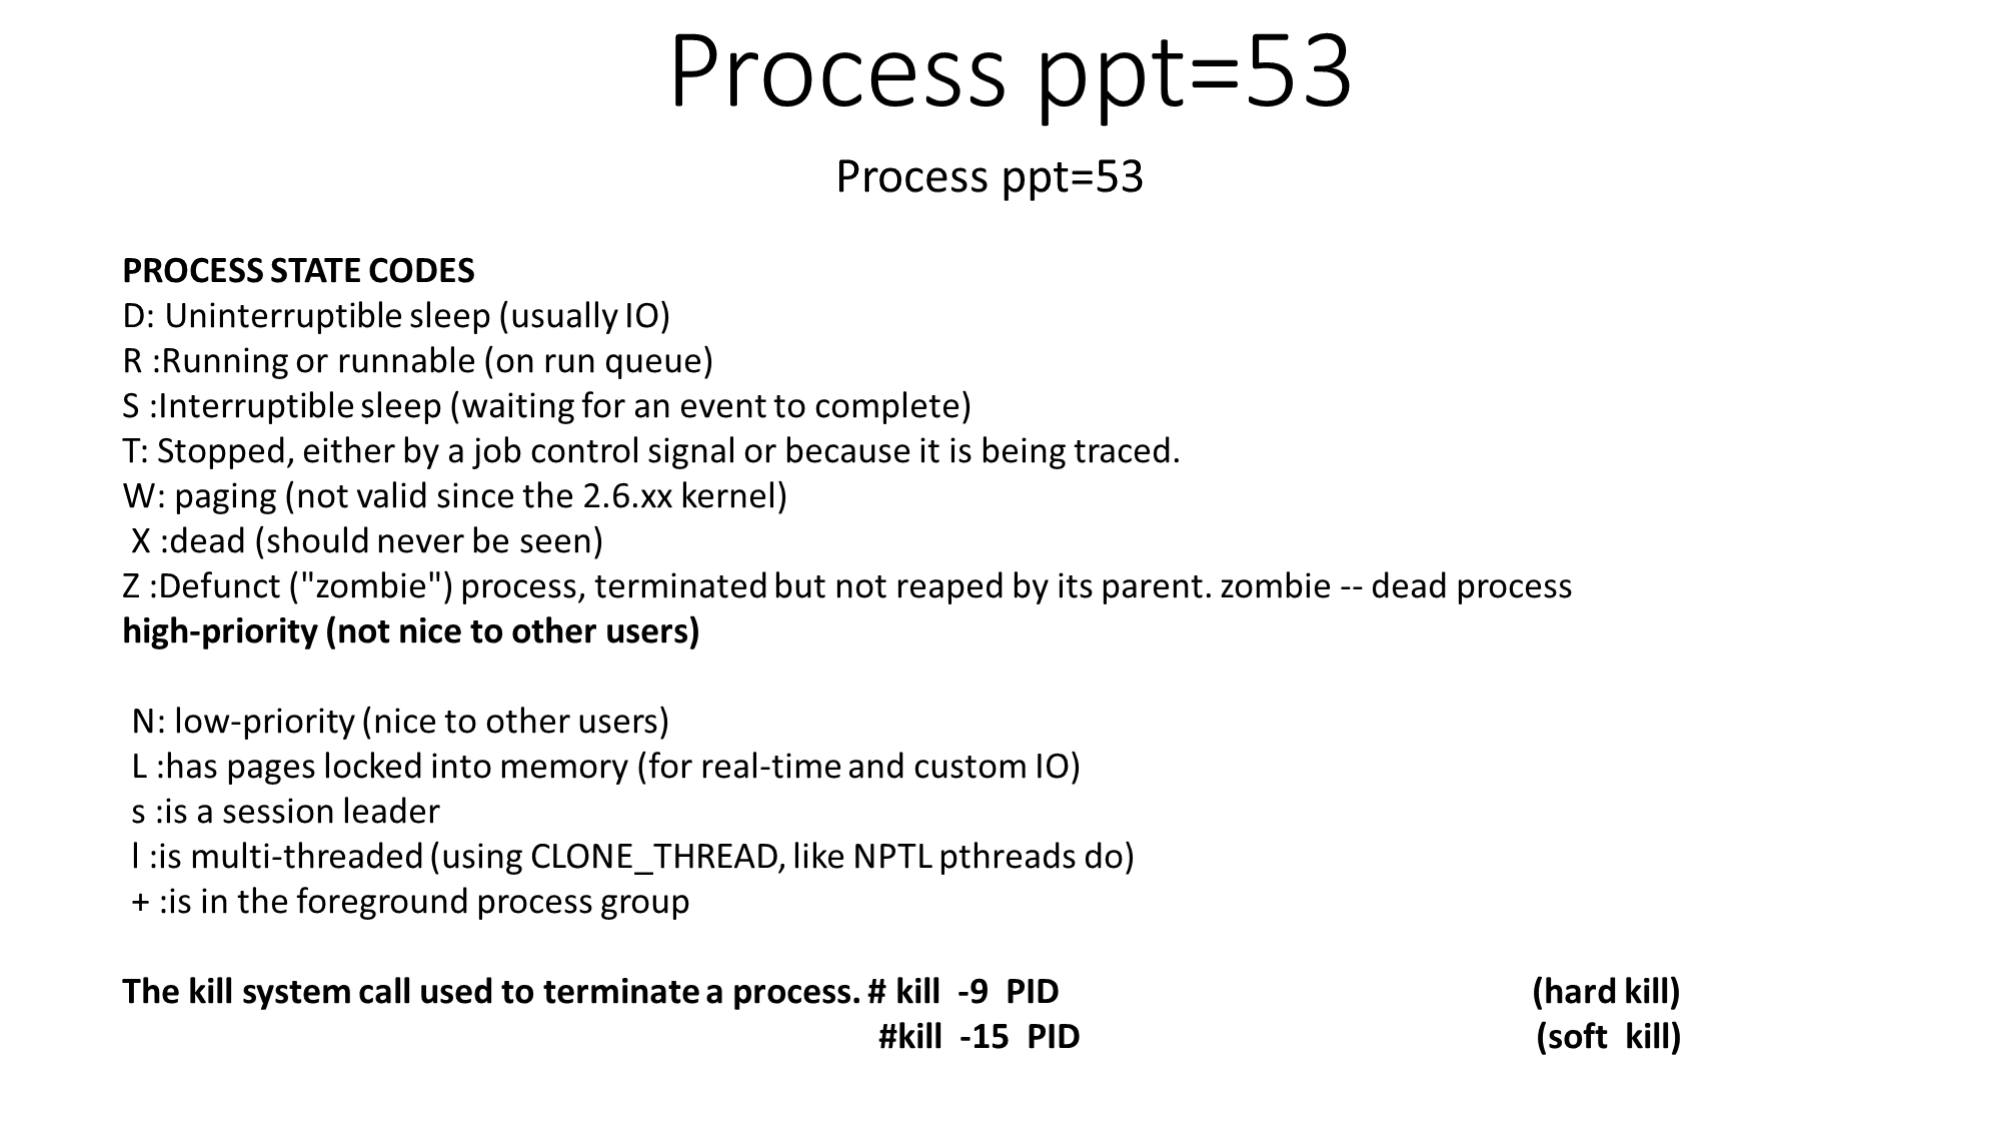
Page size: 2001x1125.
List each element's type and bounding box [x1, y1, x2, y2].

picture [99, 0, 1757, 1082]
